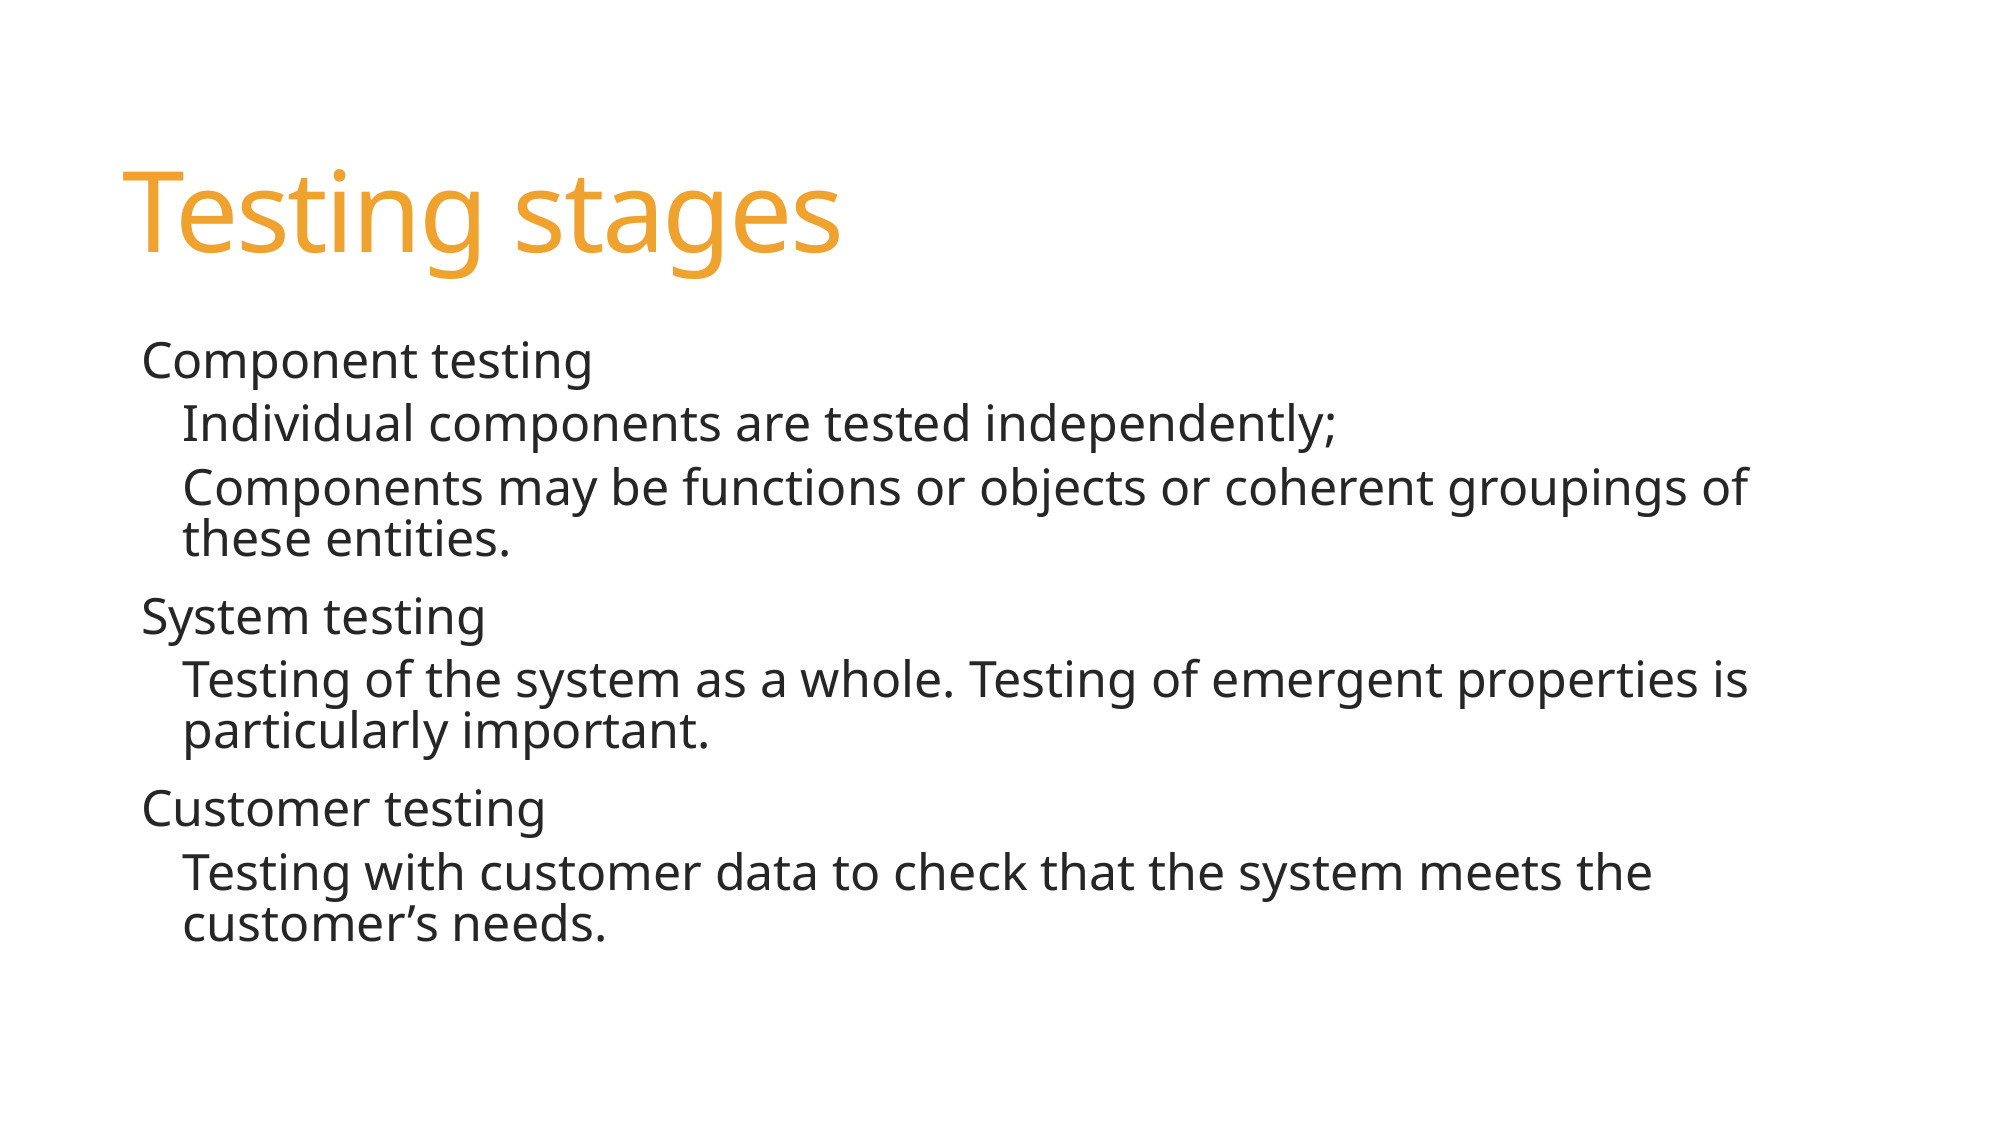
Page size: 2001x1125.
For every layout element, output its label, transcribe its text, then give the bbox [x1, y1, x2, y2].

list Component testing Individual components are tested independently; Components may be functions or objects or coherent groupings of these entities. System testing Testing of the system as a whole. Testing of emergent properties is particularly important. Customer testing Testing with customer data to check that the system meets the customer’s needs. [111, 329, 1876, 948]
title Testing stages [107, 81, 1875, 354]
